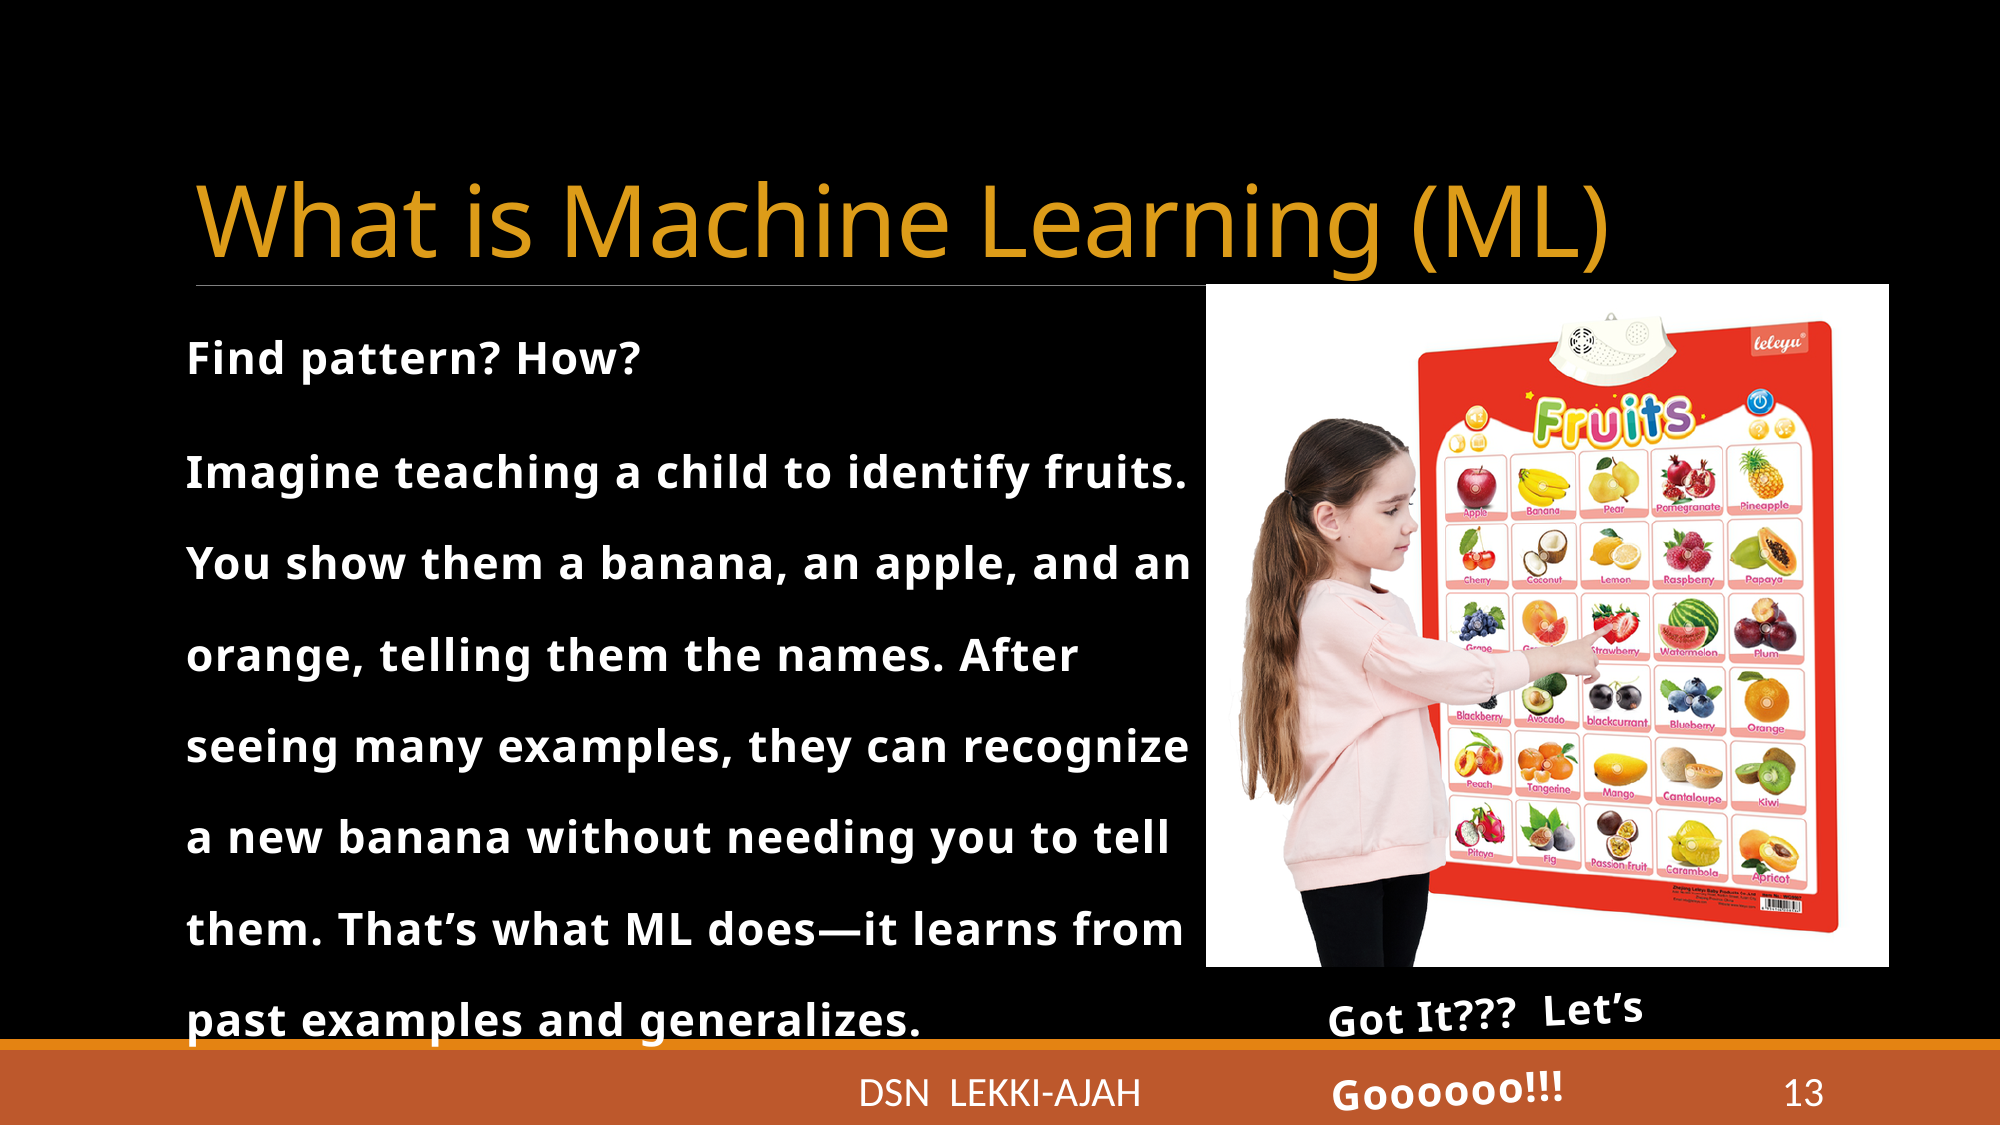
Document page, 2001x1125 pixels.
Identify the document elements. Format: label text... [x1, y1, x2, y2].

footer DSN LEKKI-AJAH [604, 1059, 1317, 1120]
list Find pattern? How? Imagine teaching a child to identify fruits. You show them a banana, an apple, and an orange, telling them the names. After seeing many examples, they can recognize a new banana without needing you to tell them. That’s what ML does—it learns from past examples and generalizes. [172, 284, 1229, 1060]
picture [1206, 283, 1890, 968]
slide_number 13 [1624, 1103, 1840, 1120]
text_box Got It??? Let’s Goooooo!!! [1310, 976, 1863, 1125]
title What is Machine Learning (ML) [180, 47, 1830, 284]
